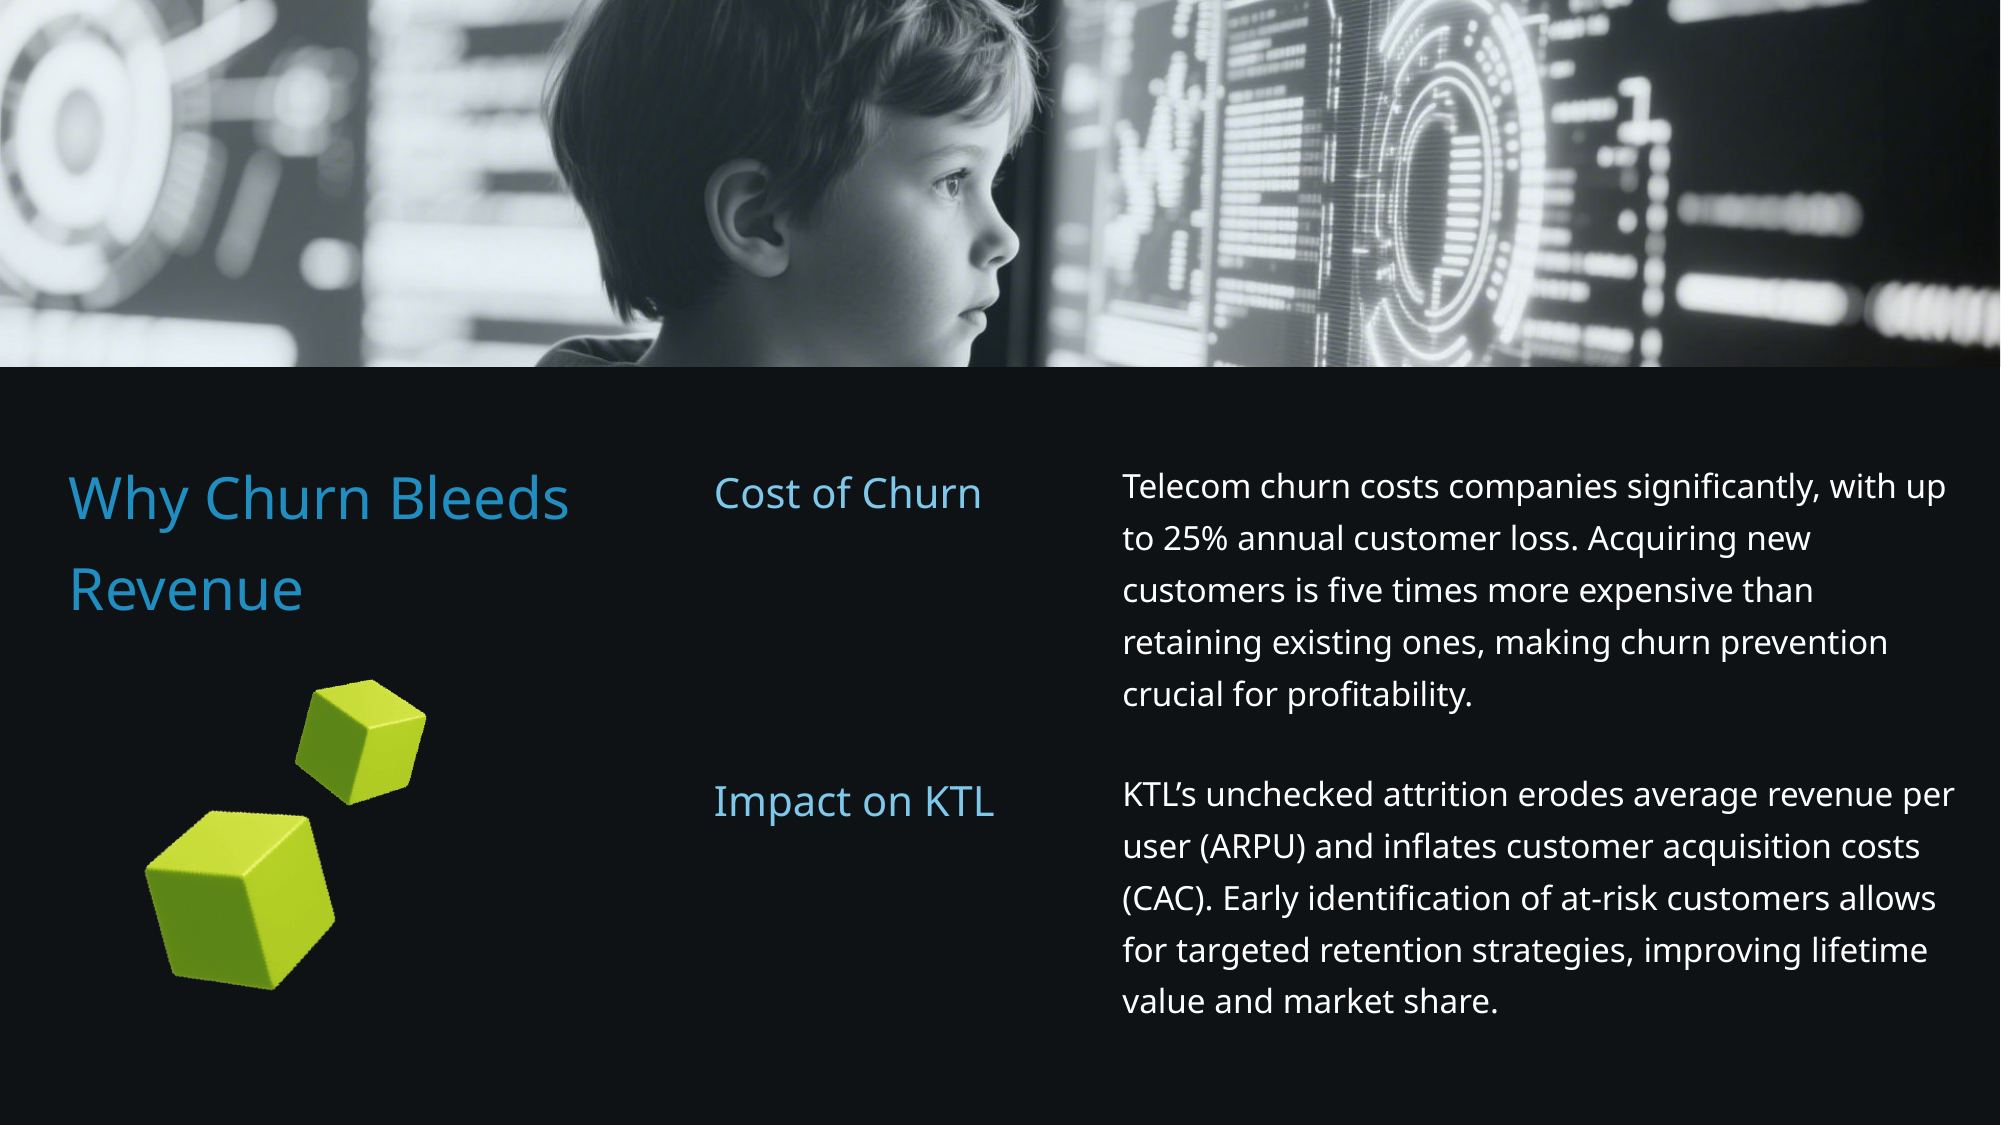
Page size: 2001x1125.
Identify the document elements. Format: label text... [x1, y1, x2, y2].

text_box Telecom churn costs companies significantly, with up to 25% annual customer loss. Acquiring new customers is five times more expensive than retaining existing ones, making churn prevention crucial for profitability. [1114, 445, 1969, 721]
text_box Impact on KTL [706, 751, 1115, 1034]
picture [86, 637, 464, 1055]
text_box Cost of Churn [706, 444, 1115, 726]
text_box KTL’s unchecked attrition erodes average revenue per user (ARPU) and inflates customer acquisition costs (CAC). Early identification of at-risk customers allows for targeted retention strategies, improving lifetime value and market share. [1114, 753, 1969, 1028]
picture [0, 0, 2001, 367]
text_box Why Churn Bleeds Revenue [61, 432, 707, 807]
